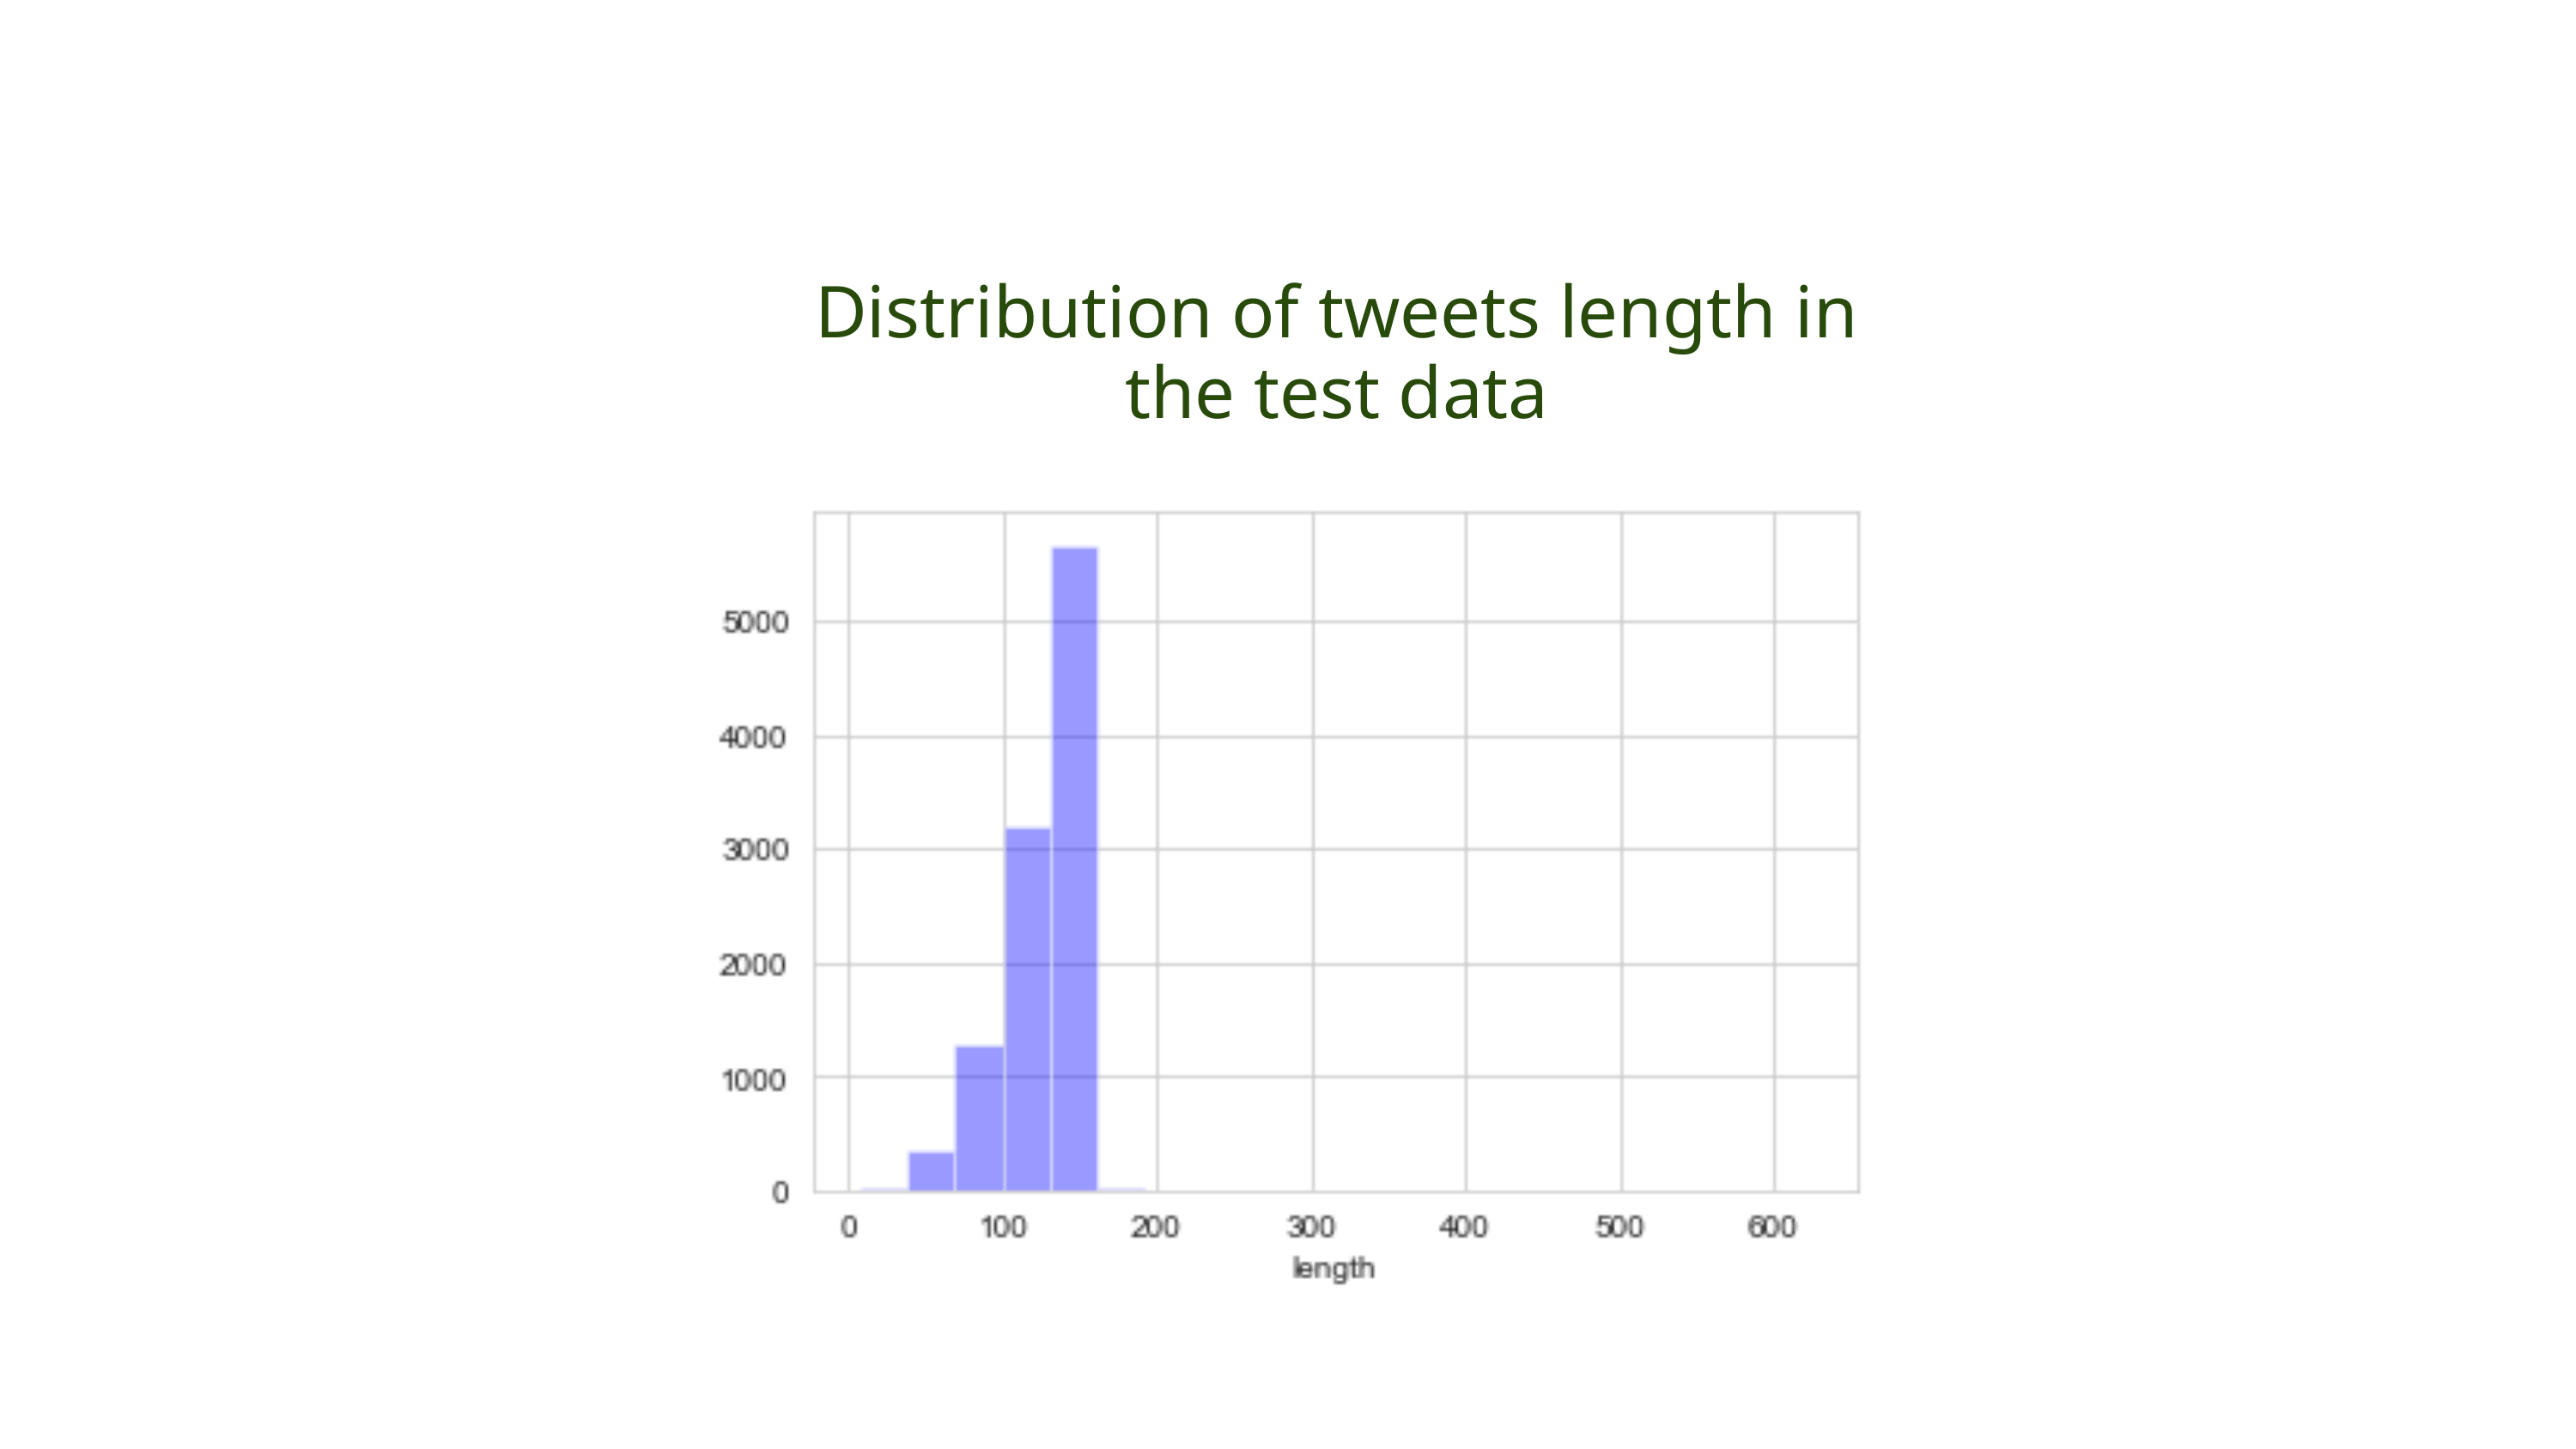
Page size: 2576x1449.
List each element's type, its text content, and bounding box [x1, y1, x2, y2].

picture [699, 494, 1877, 1304]
text_box Distribution of tweets length in the test data [797, 272, 1877, 433]
